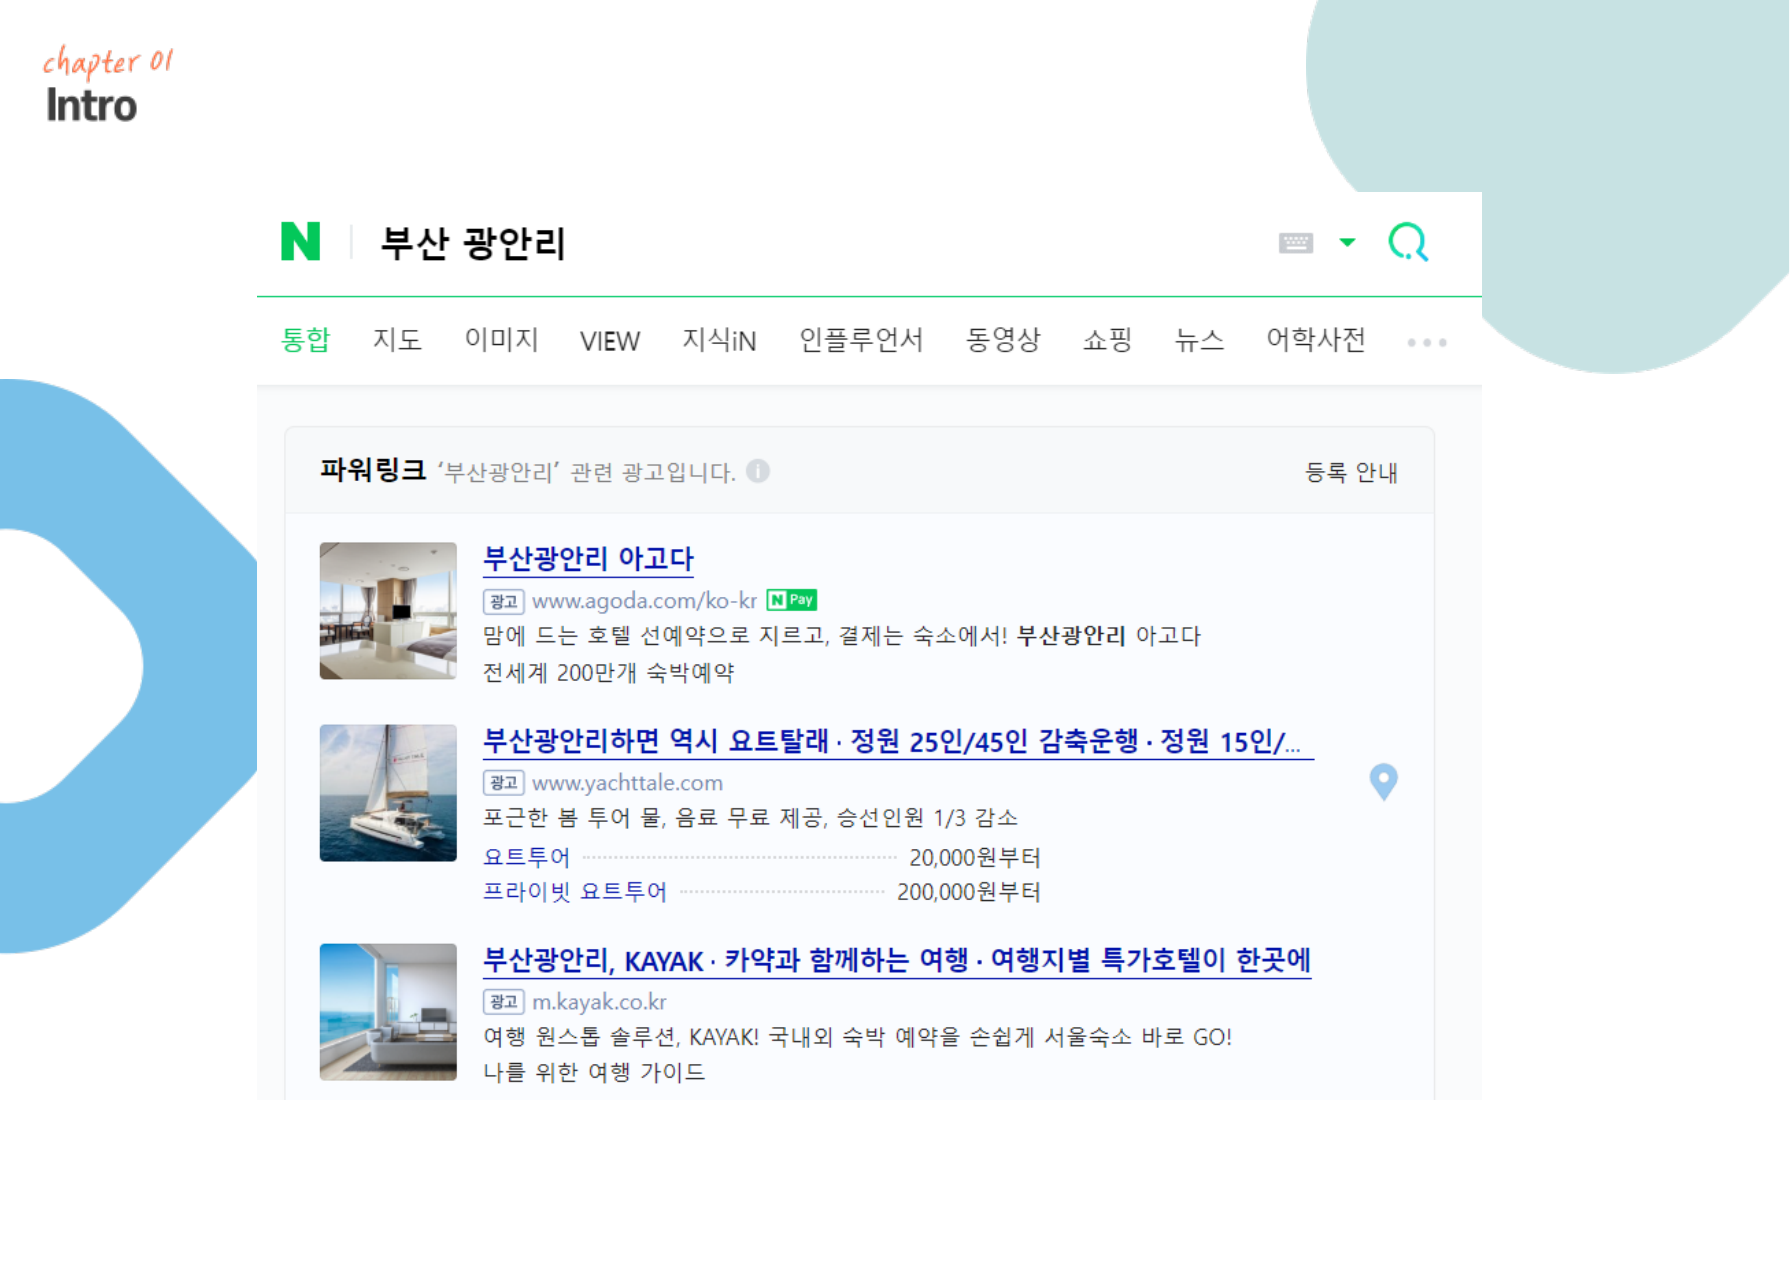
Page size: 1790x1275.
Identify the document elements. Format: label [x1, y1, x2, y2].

picture [35, 27, 191, 153]
picture [256, 191, 1482, 1101]
text_box [1306, 0, 1790, 375]
text_box [0, 378, 251, 955]
